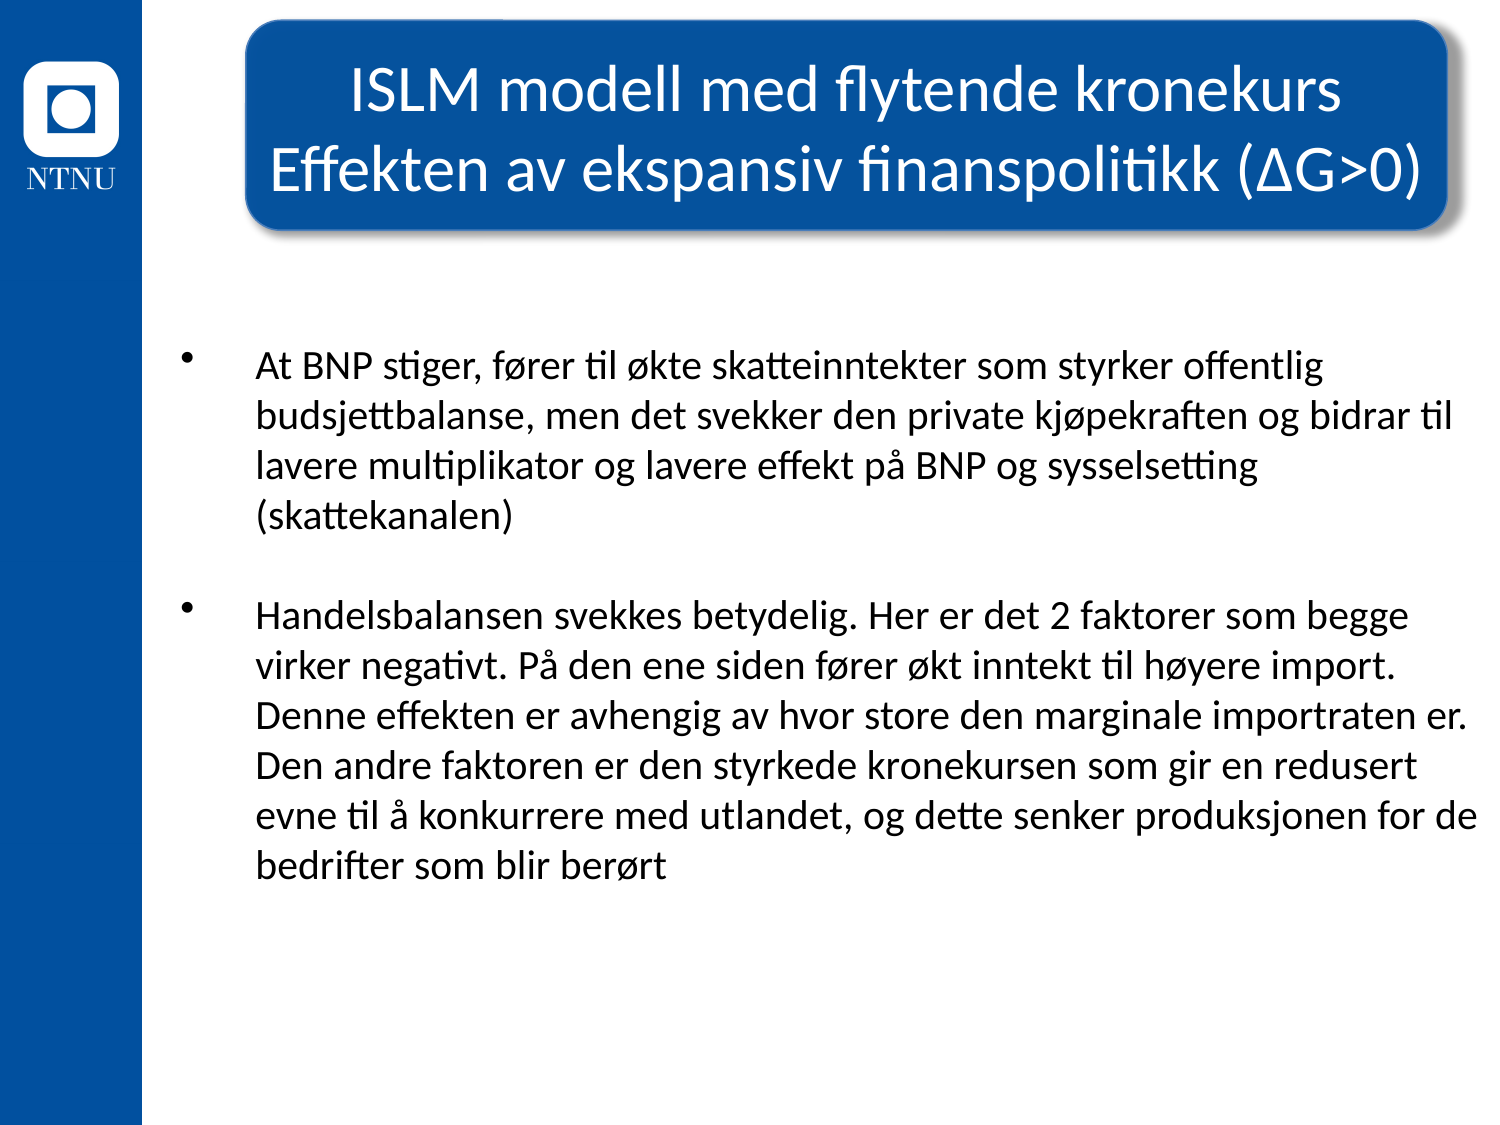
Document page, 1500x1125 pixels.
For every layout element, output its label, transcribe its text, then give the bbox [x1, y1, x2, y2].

text_box ISLM modell med flytende kronekurs Effekten av ekspansiv finanspolitikk (ΔG>0) [244, 19, 1449, 232]
picture [0, 0, 142, 1125]
text_box At BNP stiger, fører til økte skatteinntekter som styrker offentlig budsjettbalanse, men det svekker den private kjøpekraften og bidrar til lavere multiplikator og lavere effekt på BNP og sysselsetting (skattekanalen) Handelsbalansen svekkes betydelig. Her er det 2 faktorer som begge virker negativt. På den ene siden fører økt inntekt til høyere import. Denne effekten er avhengig av hvor store den marginale importraten er. Den andre faktoren er den styrkede kronekursen som gir en redusert evne til å konkurrere med utlandet, og dette senker produksjonen for de bedrifter som blir berørt [165, 230, 1500, 946]
